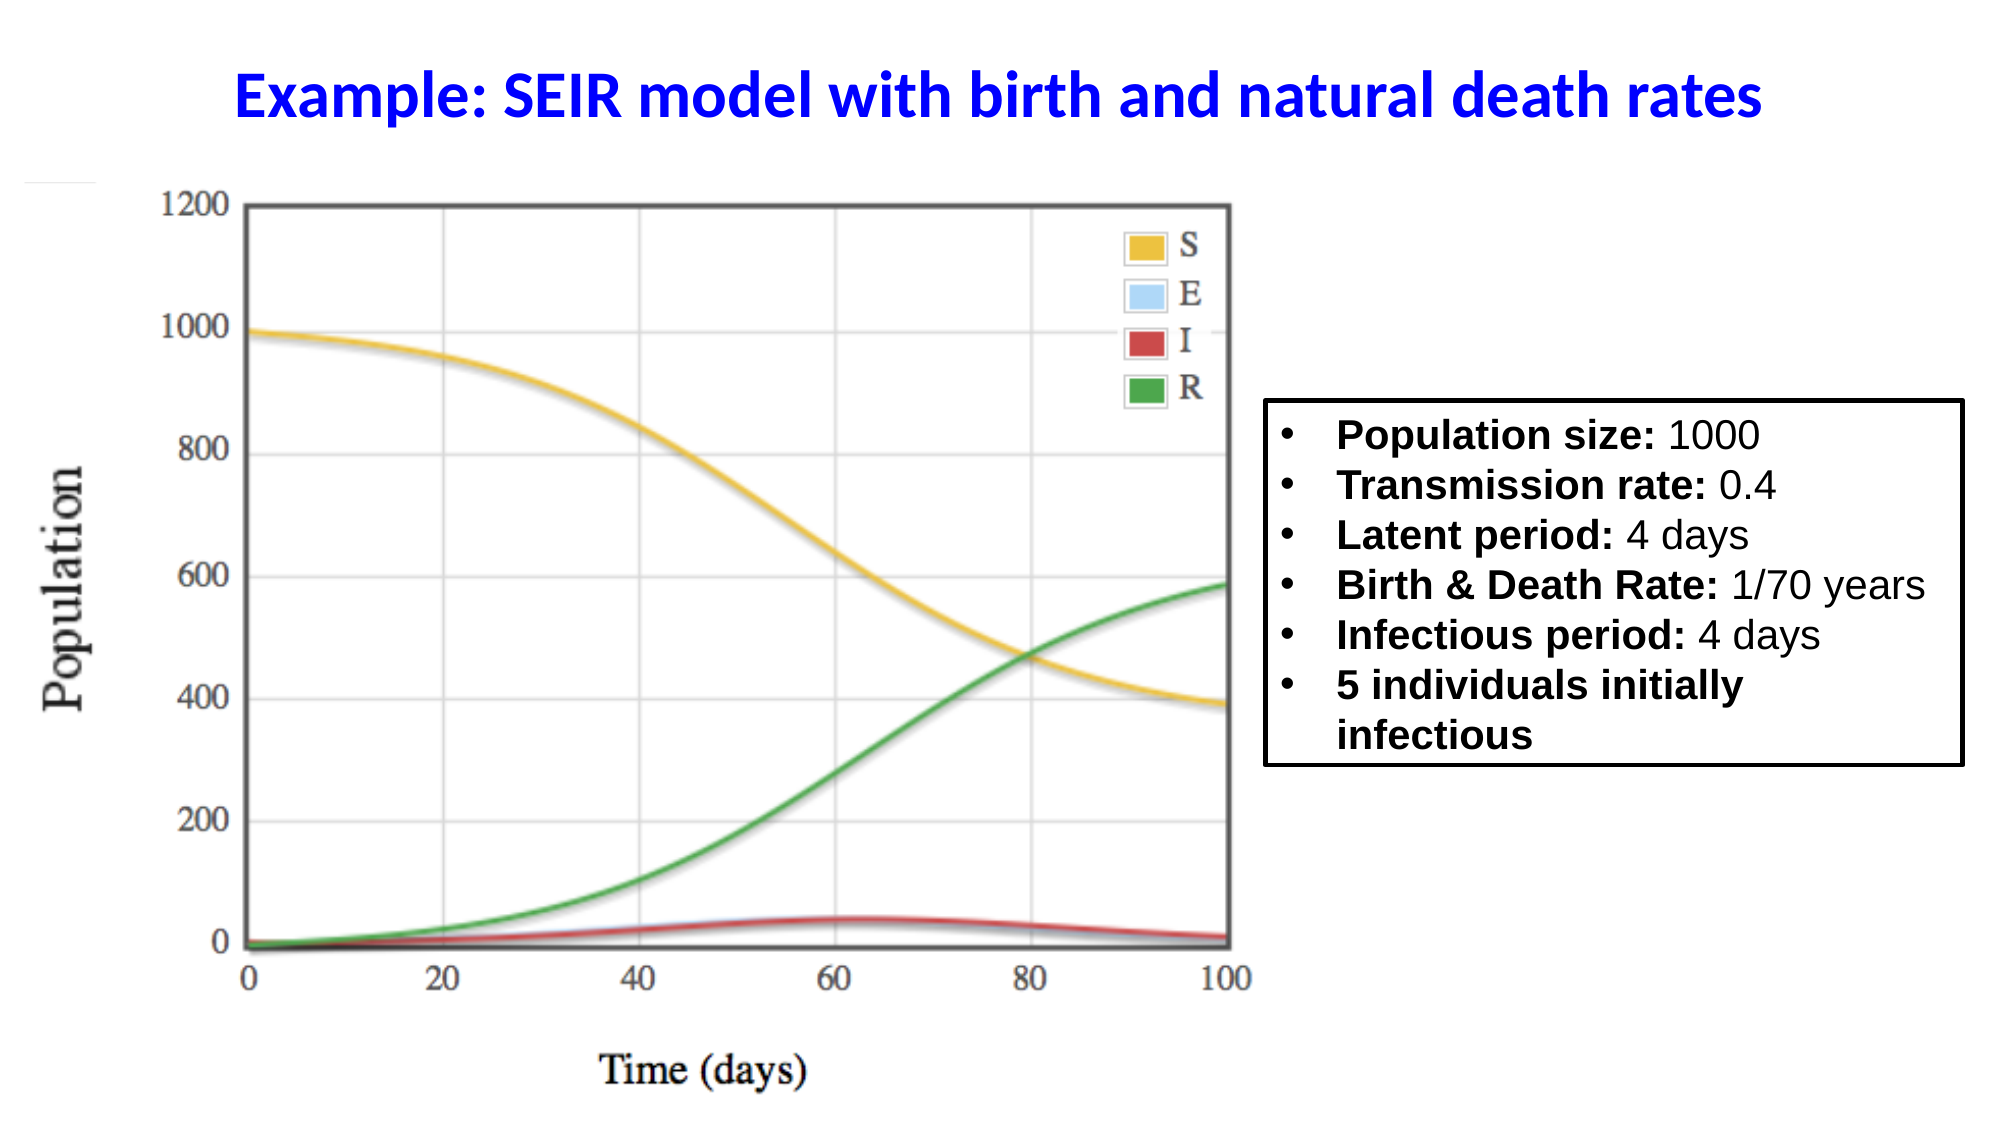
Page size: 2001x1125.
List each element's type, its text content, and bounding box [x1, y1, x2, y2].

title Example: SEIR model with birth and natural death rates [207, 2, 1793, 190]
picture [23, 182, 1279, 1125]
text_box Population size: 1000 Transmission rate: 0.4 Latent period: 4 days Birth & Death Rate: 1/70 years Infectious period: 4 days 5 individuals initially infectious [1279, 400, 1963, 766]
